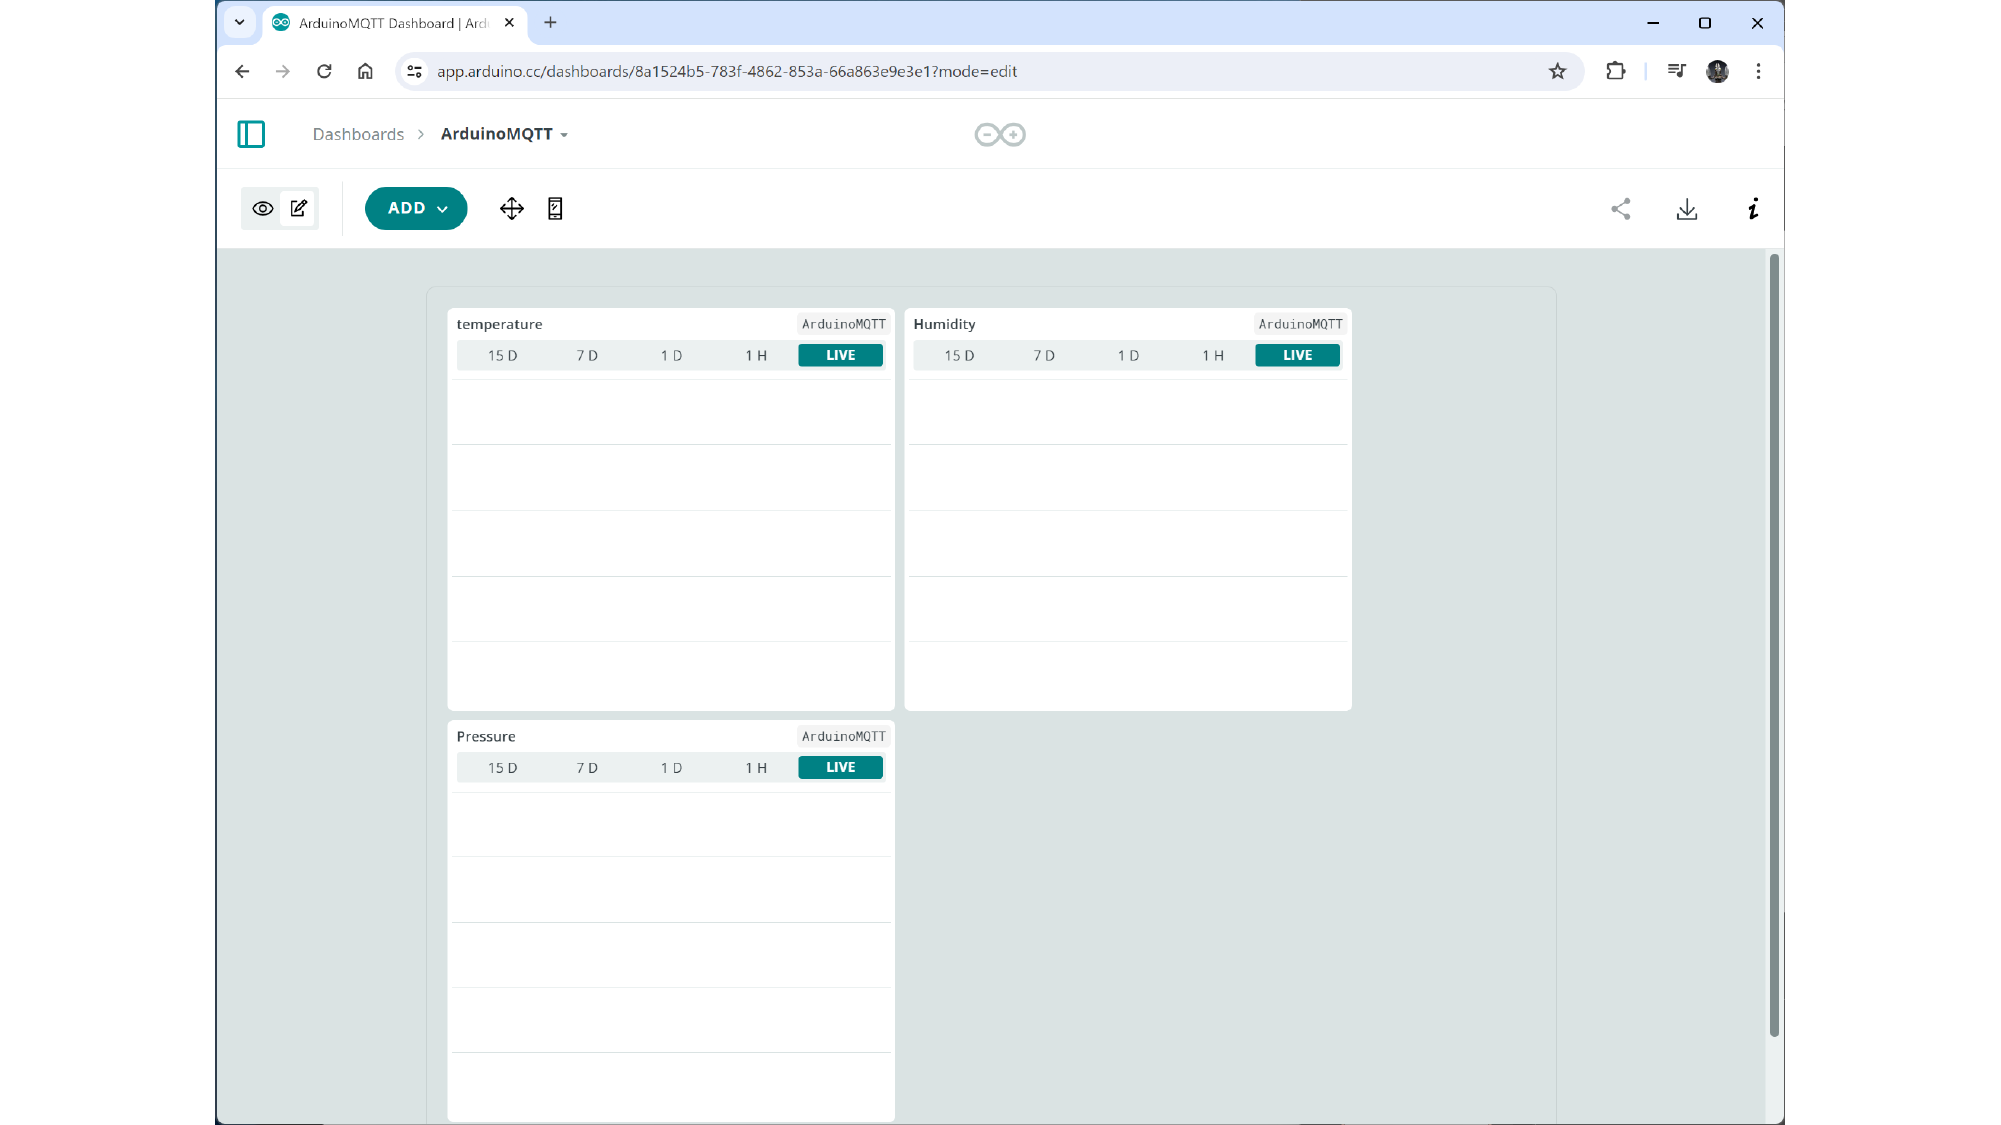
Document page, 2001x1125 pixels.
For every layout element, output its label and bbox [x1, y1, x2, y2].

picture [214, 0, 1786, 1125]
